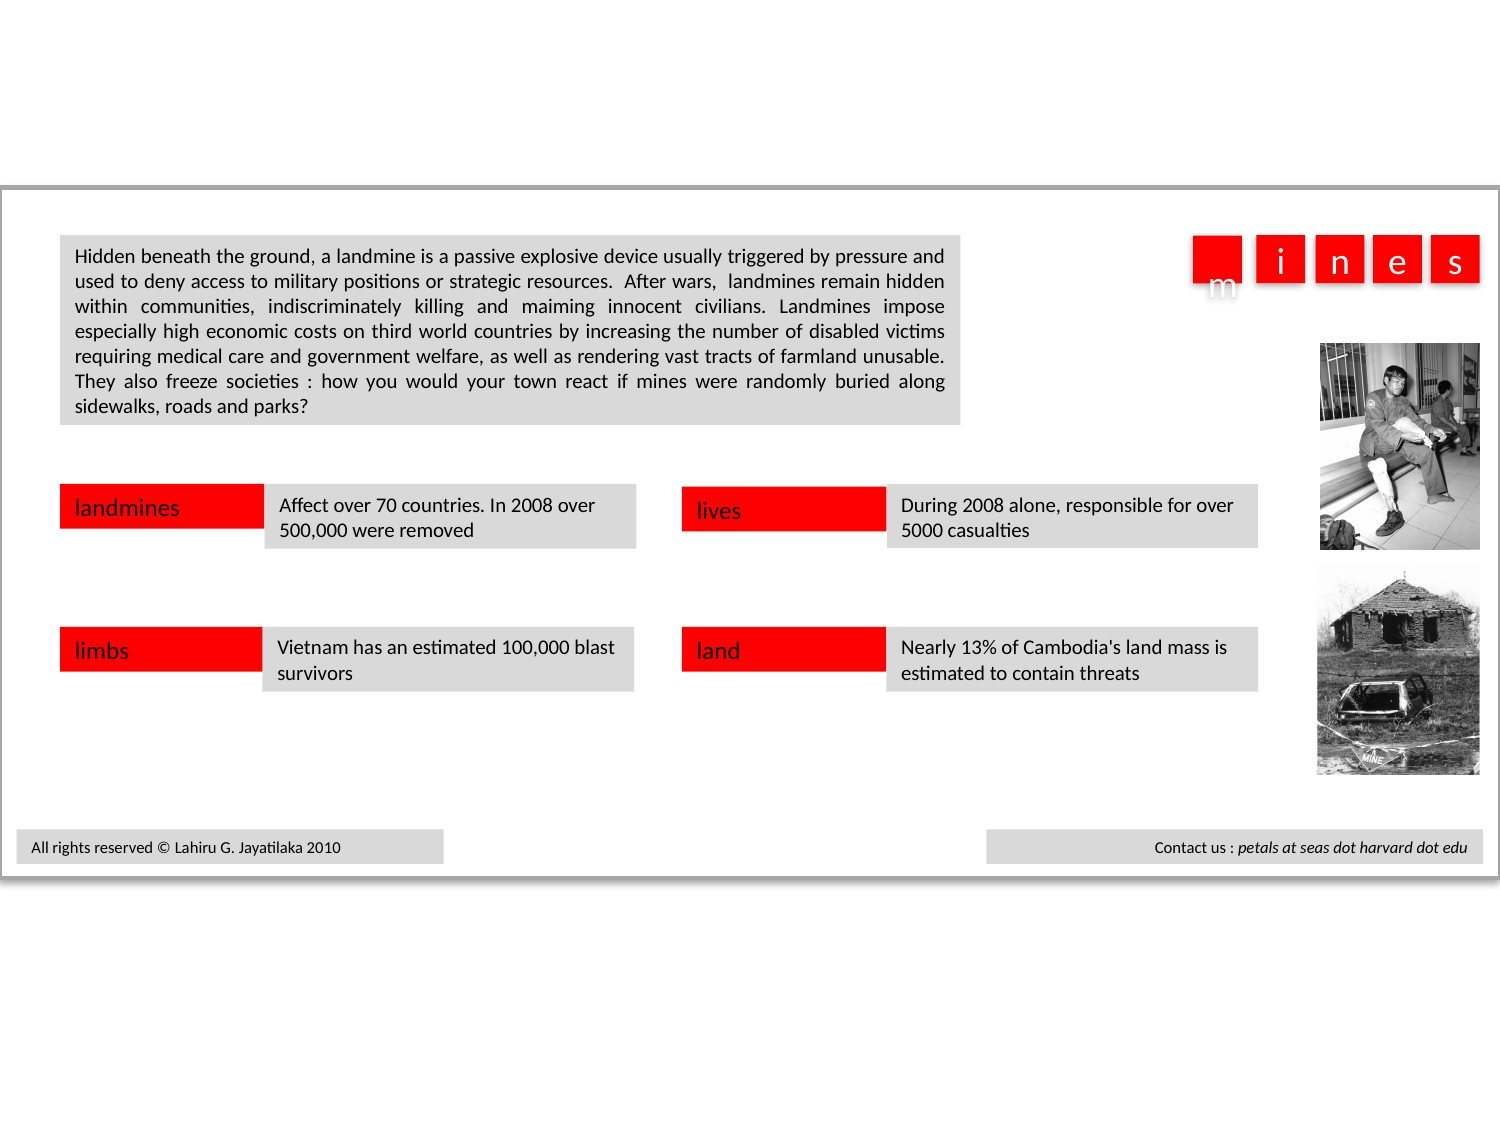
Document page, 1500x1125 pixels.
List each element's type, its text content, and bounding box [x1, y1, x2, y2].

text_box During 2008 alone, responsible for over 5000 casualties [886, 483, 1259, 549]
text_box Hidden beneath the ground, a landmine is a passive explosive device usually triggered by pressure and used to deny access to military positions or strategic resources. After wars, landmines remain hidden within communities, indiscriminately killing and maiming innocent civilians. Landmines impose especially high economic costs on third world countries by increasing the number of disabled victims requiring medical care and government welfare, as well as rendering vast tracts of farmland unusable. They also freeze societies : how you would your town react if mines were randomly buried along sidewalks, roads and parks? [60, 235, 961, 425]
text_box Nearly 13% of Cambodia's land mass is estimated to contain threats [886, 626, 1259, 692]
picture [1315, 566, 1480, 776]
text_box m [1192, 235, 1243, 284]
text_box lives [681, 486, 887, 532]
text_box a [0, 187, 1500, 879]
text_box n [1315, 234, 1365, 284]
text_box landmines [60, 483, 264, 529]
text_box limbs [60, 626, 262, 672]
text_box i [1256, 234, 1306, 284]
text_box Contact us : petals at seas dot harvard dot edu [986, 829, 1483, 864]
text_box Affect over 70 countries. In 2008 over 500,000 were removed [264, 483, 637, 549]
text_box All rights reserved © Lahiru G. Jayatilaka 2010 [16, 829, 444, 864]
text_box s [1430, 234, 1480, 284]
text_box land [681, 626, 886, 672]
picture [1320, 343, 1481, 550]
text_box Vietnam has an estimated 100,000 blast survivors [262, 626, 635, 692]
text_box e [1372, 234, 1423, 284]
